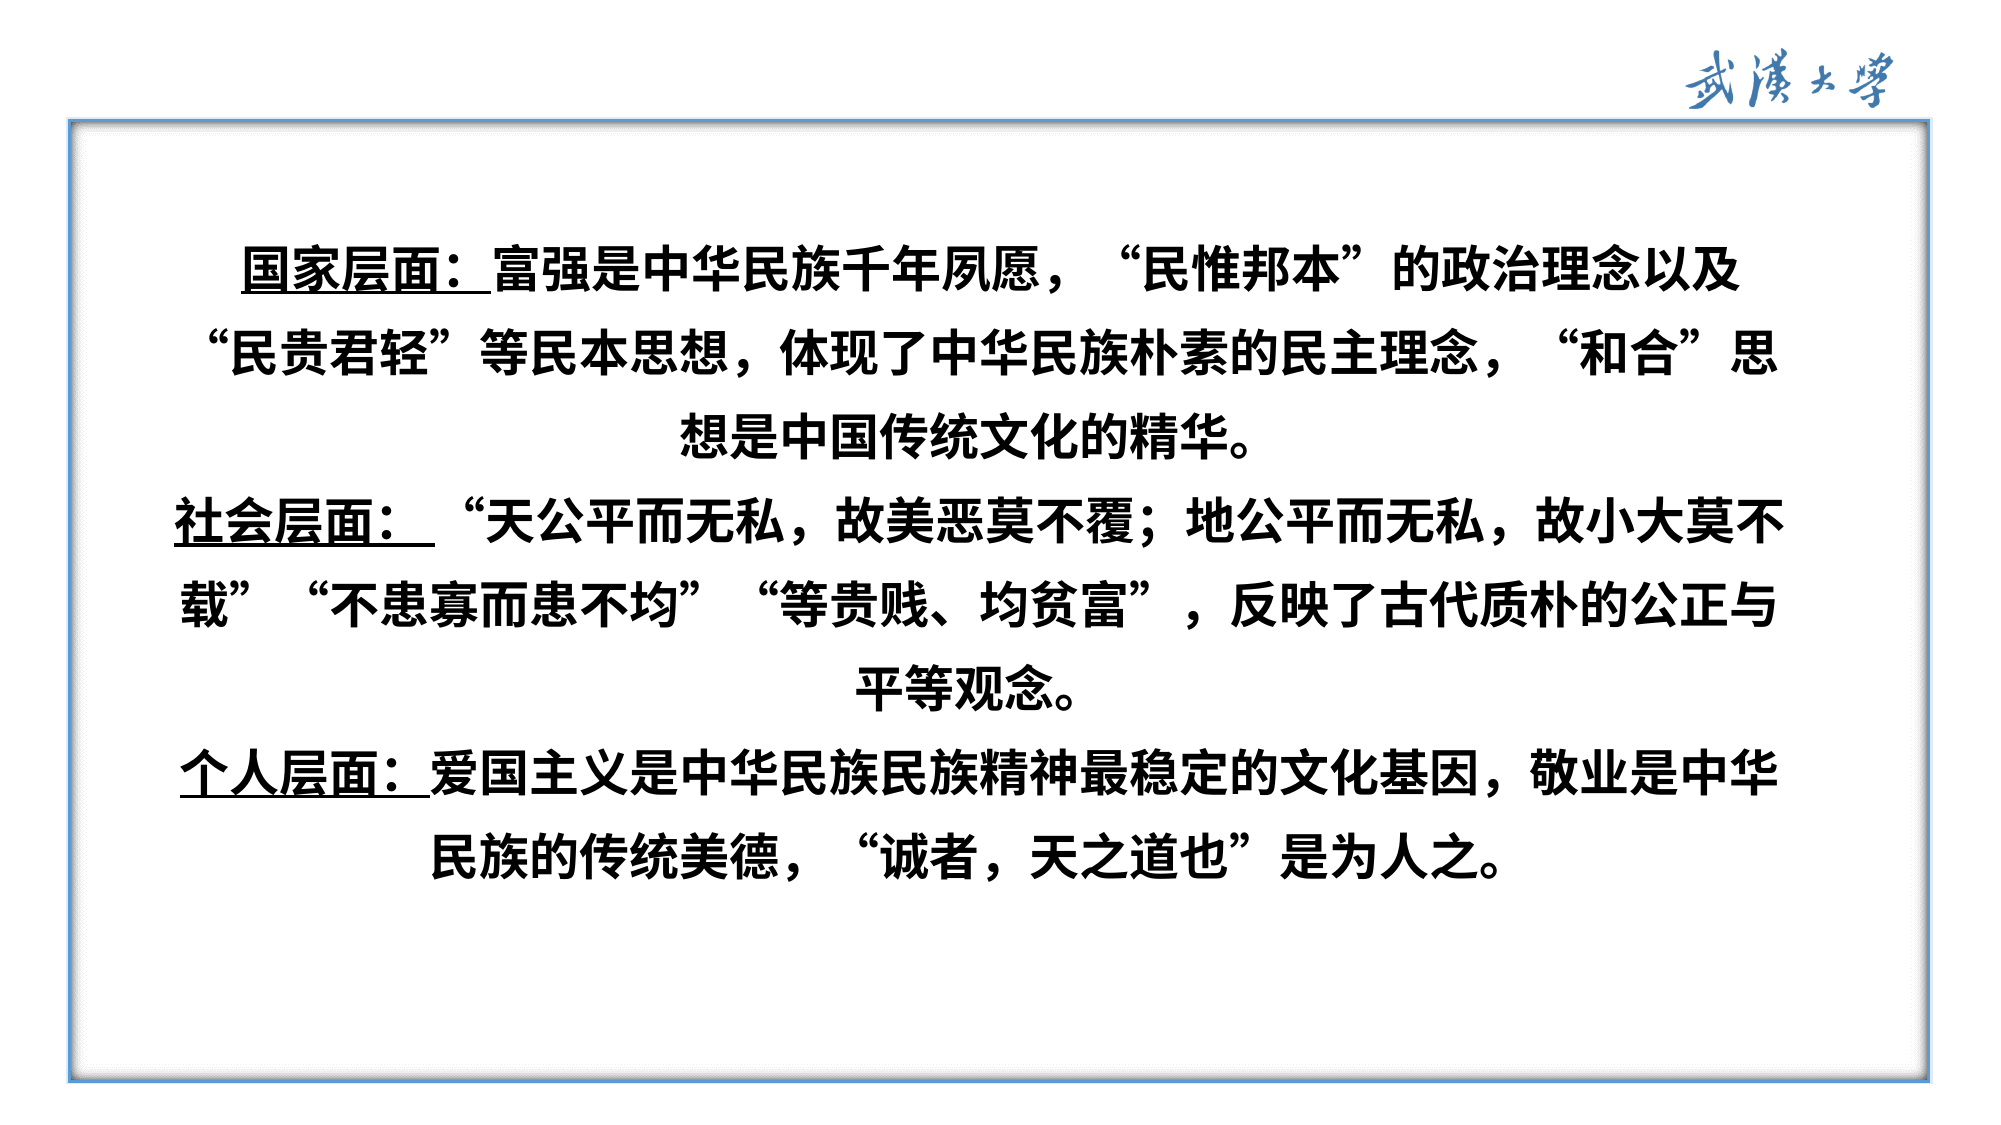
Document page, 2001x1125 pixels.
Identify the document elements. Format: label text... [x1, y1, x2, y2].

list 国家层面：富强是中华民族千年夙愿，“民惟邦本”的政治理念以及“民贵君轻”等民本思想，体现了中华民族朴素的民主理念，“和合”思想是中国传统文化的精华。 社会层面： “天公平而无私，故美恶莫不覆；地公平而无私，故小大莫不载”“不患寡而患不均”“等贵贱、均贫富”，反映了古代质朴的公正与平等观念。 个人层面：爱国主义是中华民族民族精神最稳定的文化基因，敬业是中华民族的传统美德，“诚者，天之道也”是为人之。 [155, 205, 1805, 968]
picture [66, 117, 1933, 1084]
